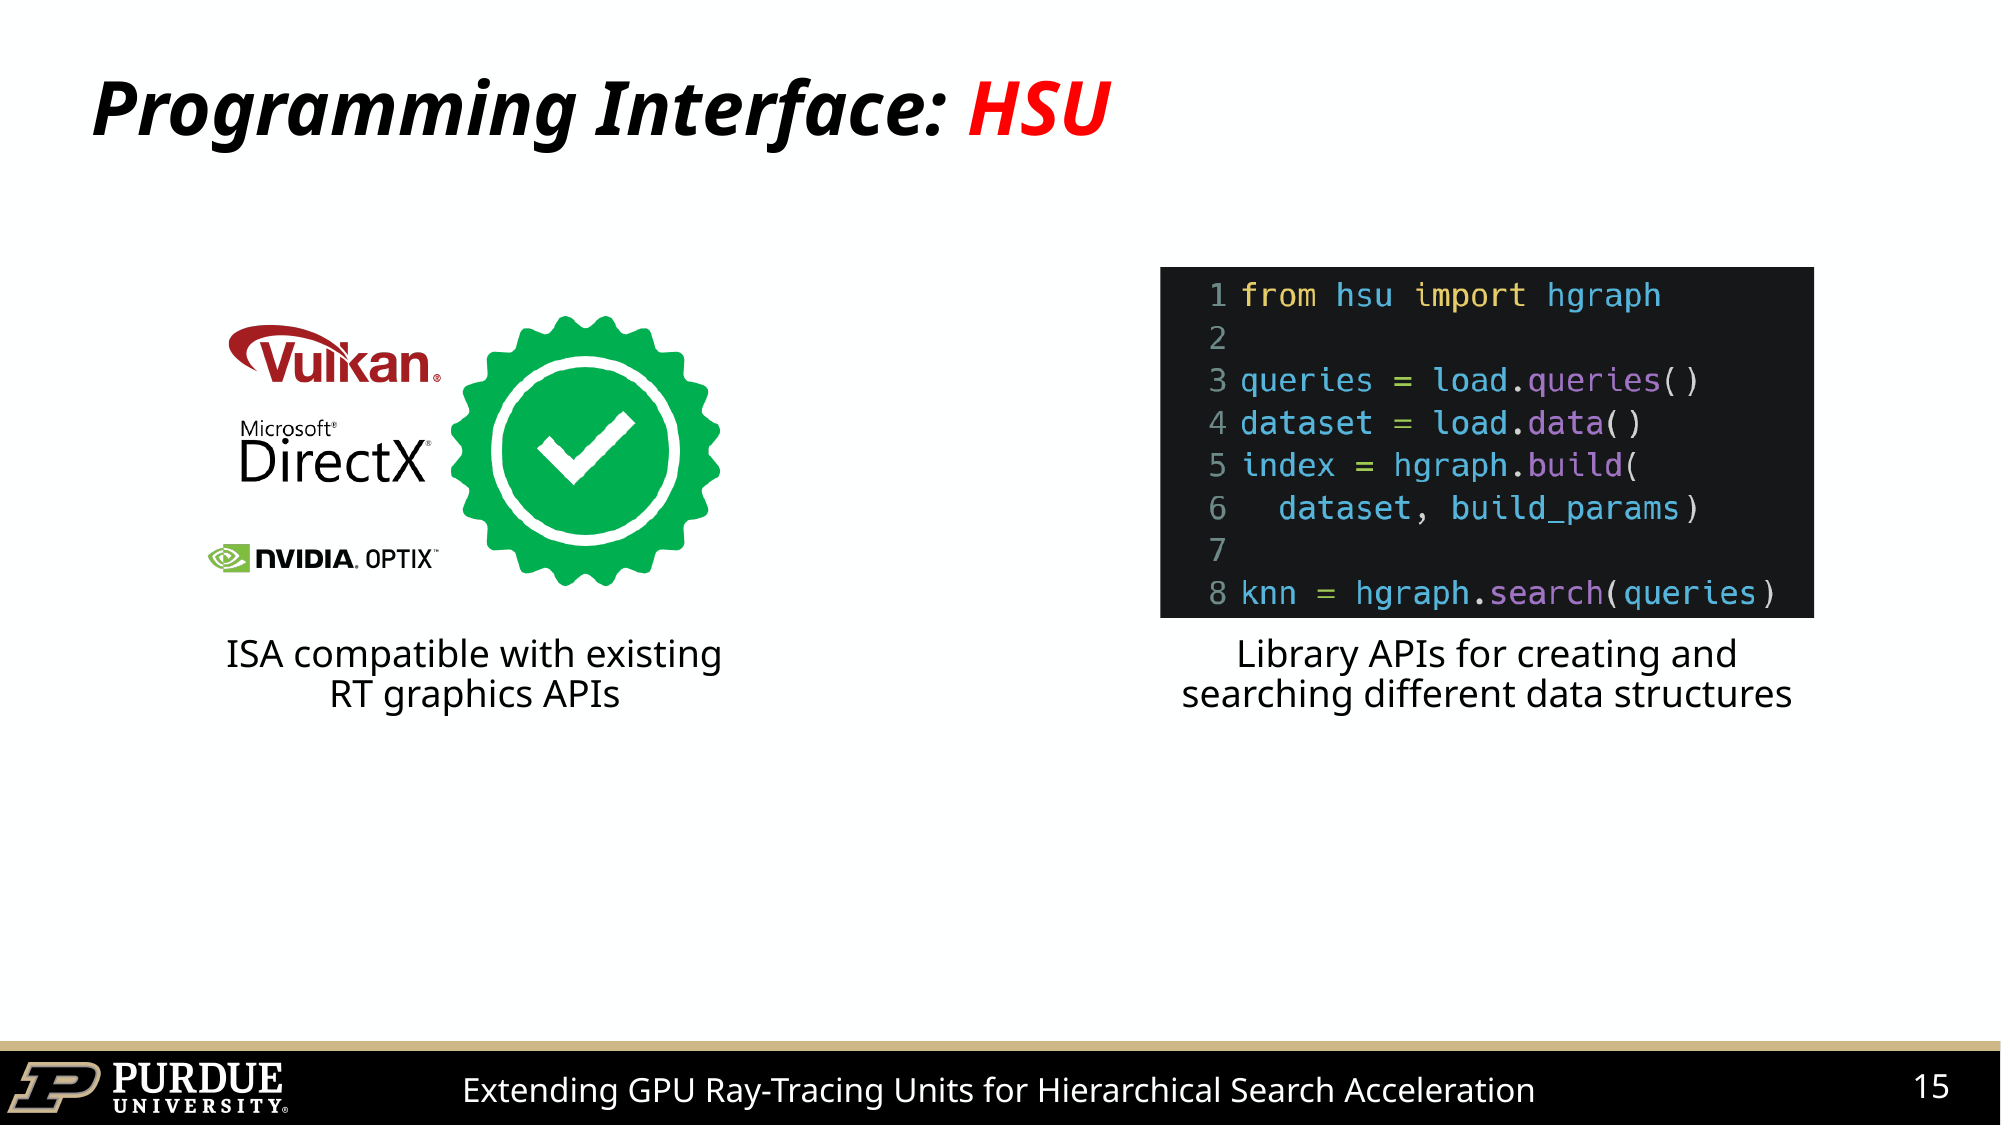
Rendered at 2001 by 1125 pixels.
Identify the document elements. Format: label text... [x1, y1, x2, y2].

list ISA compatible with existing RT graphics APIs [189, 627, 760, 1013]
list Library APIs for creating and searching different data structures [1160, 627, 1815, 1013]
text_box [189, 275, 760, 626]
picture [7, 1062, 288, 1113]
slide_number 15 [1862, 1051, 2000, 1125]
picture [1160, 267, 1815, 618]
title Programming Interface: HSU [76, 63, 1925, 160]
